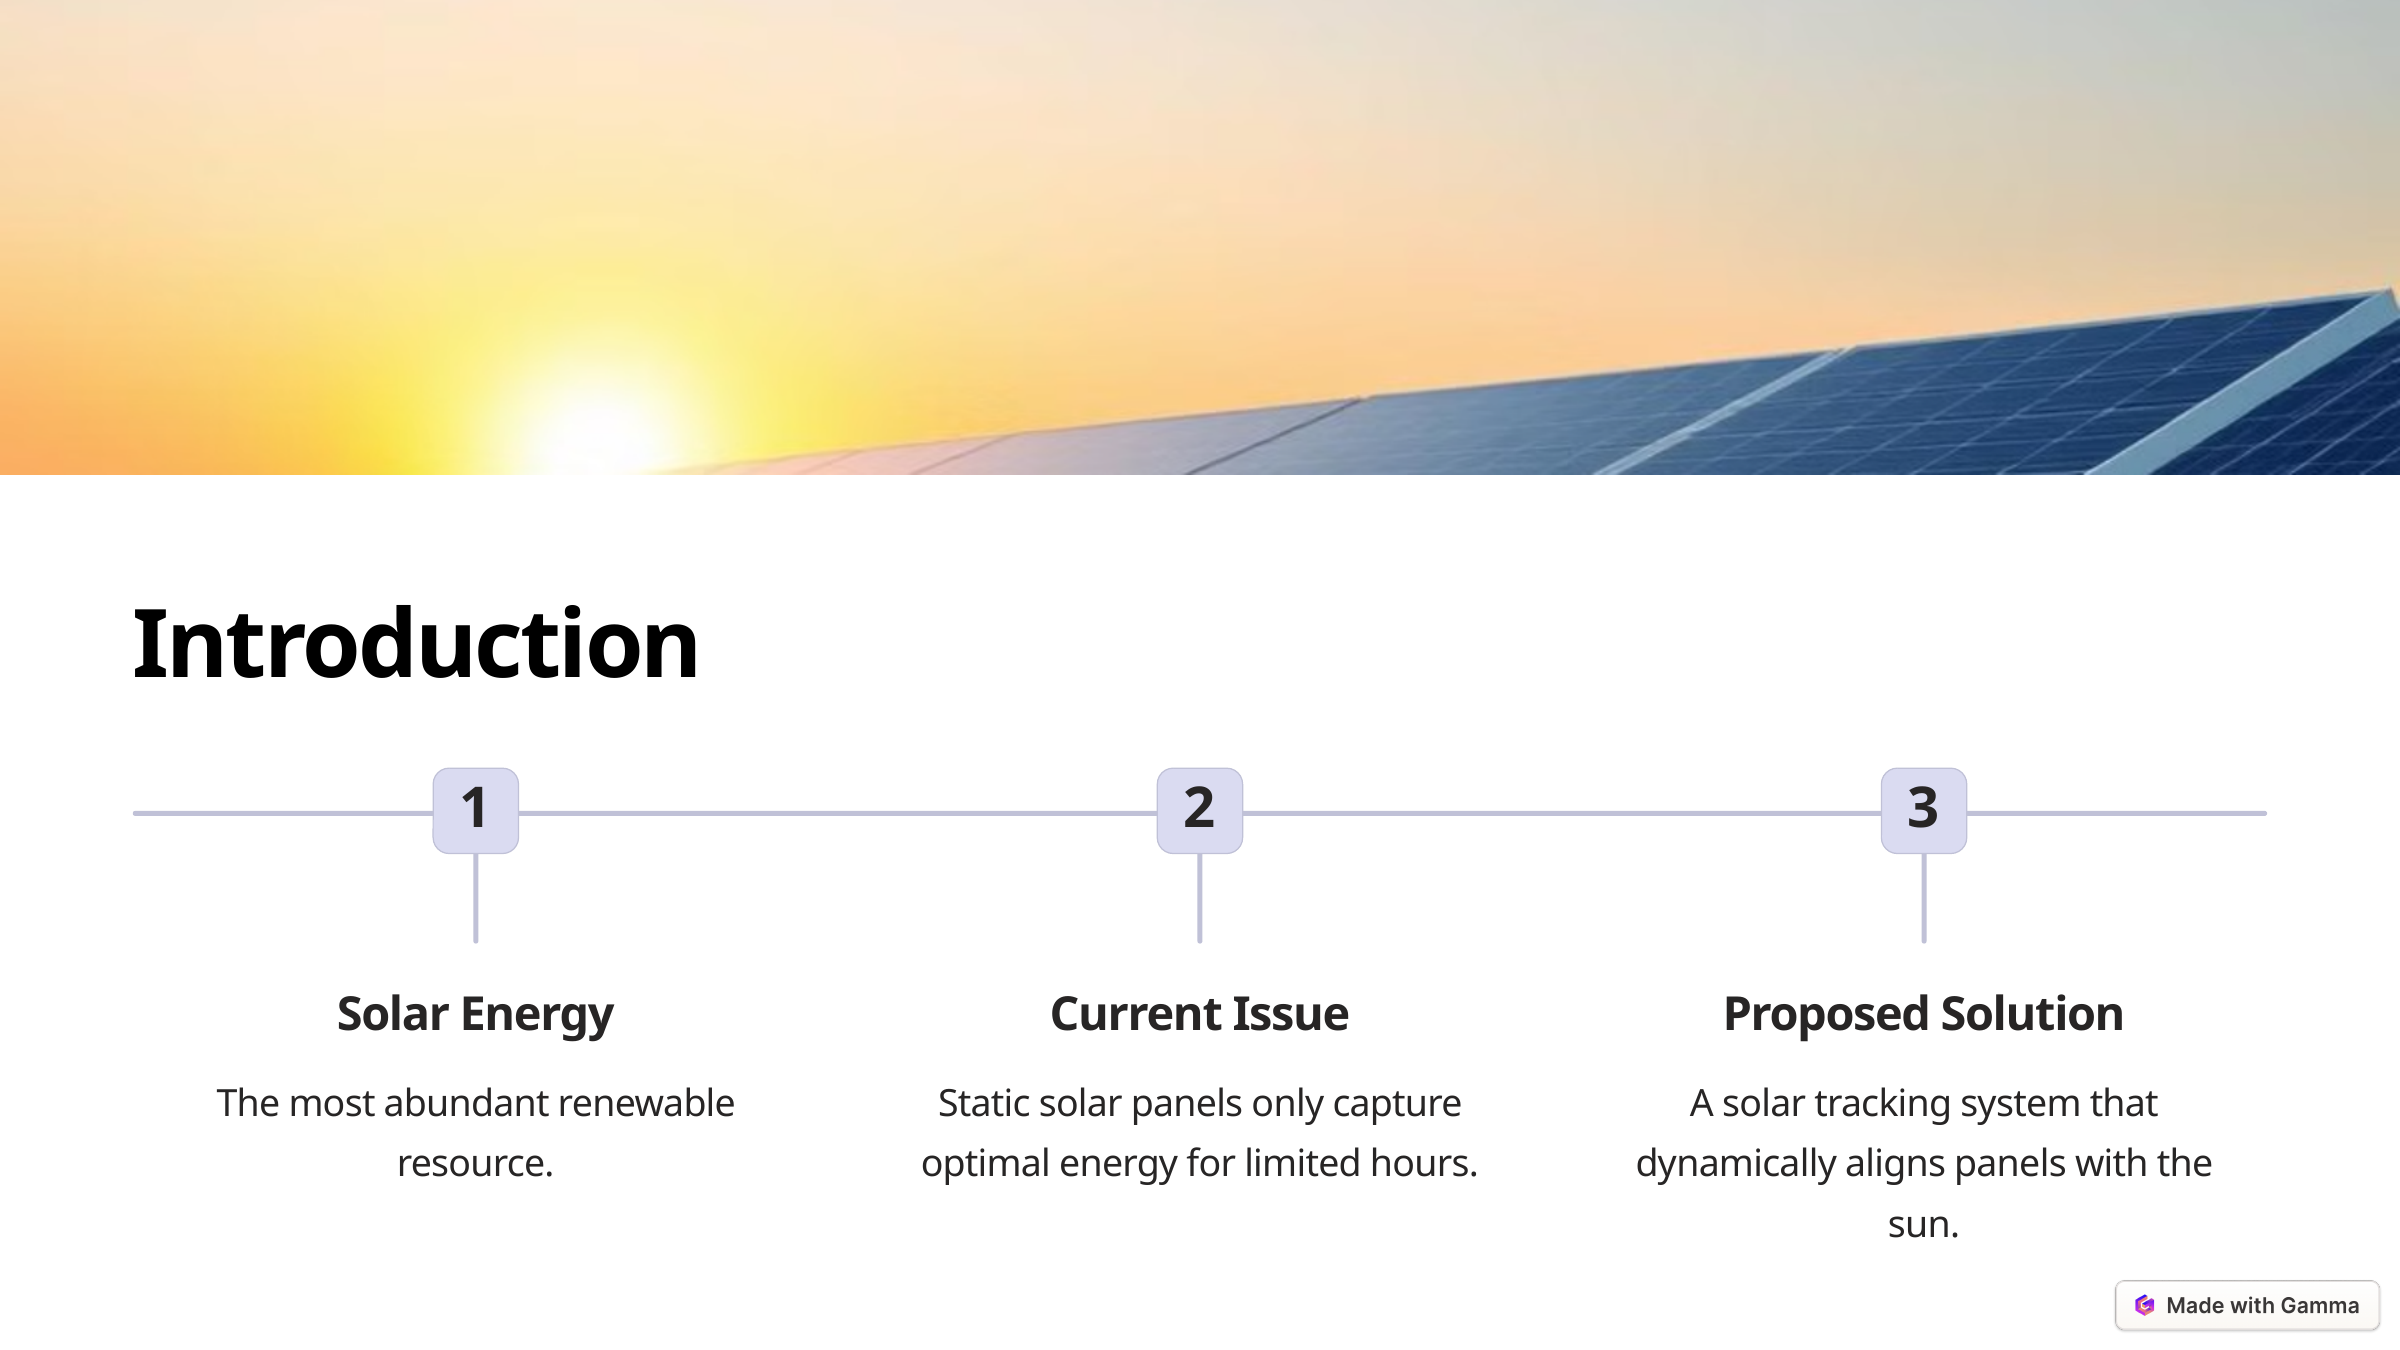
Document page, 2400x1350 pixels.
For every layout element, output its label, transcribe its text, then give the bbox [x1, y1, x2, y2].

text_box 3 [1906, 782, 1942, 840]
text_box [132, 810, 433, 816]
text_box [1921, 854, 1927, 944]
text_box [1881, 768, 1967, 854]
text_box [473, 854, 479, 944]
text_box Current Issue [962, 981, 1437, 1041]
text_box [1157, 768, 1243, 854]
text_box 2 [1182, 782, 1217, 840]
text_box Proposed Solution [1687, 981, 2162, 1041]
text_box A solar tracking system that dynamically aligns panels with the sun. [1618, 1063, 2230, 1246]
text_box [433, 768, 519, 854]
text_box [1243, 810, 1881, 816]
text_box 1 [464, 782, 488, 840]
text_box [1967, 810, 2268, 816]
text_box Static solar panels only capture optimal energy for limited hours. [894, 1063, 1506, 1185]
picture [2106, 1271, 2389, 1339]
text_box The most abundant renewable resource. [170, 1063, 782, 1185]
picture [0, 0, 2400, 475]
text_box [519, 810, 1157, 816]
text_box Solar Energy [238, 981, 713, 1041]
text_box [1197, 854, 1203, 944]
text_box Introduction [132, 578, 1082, 697]
